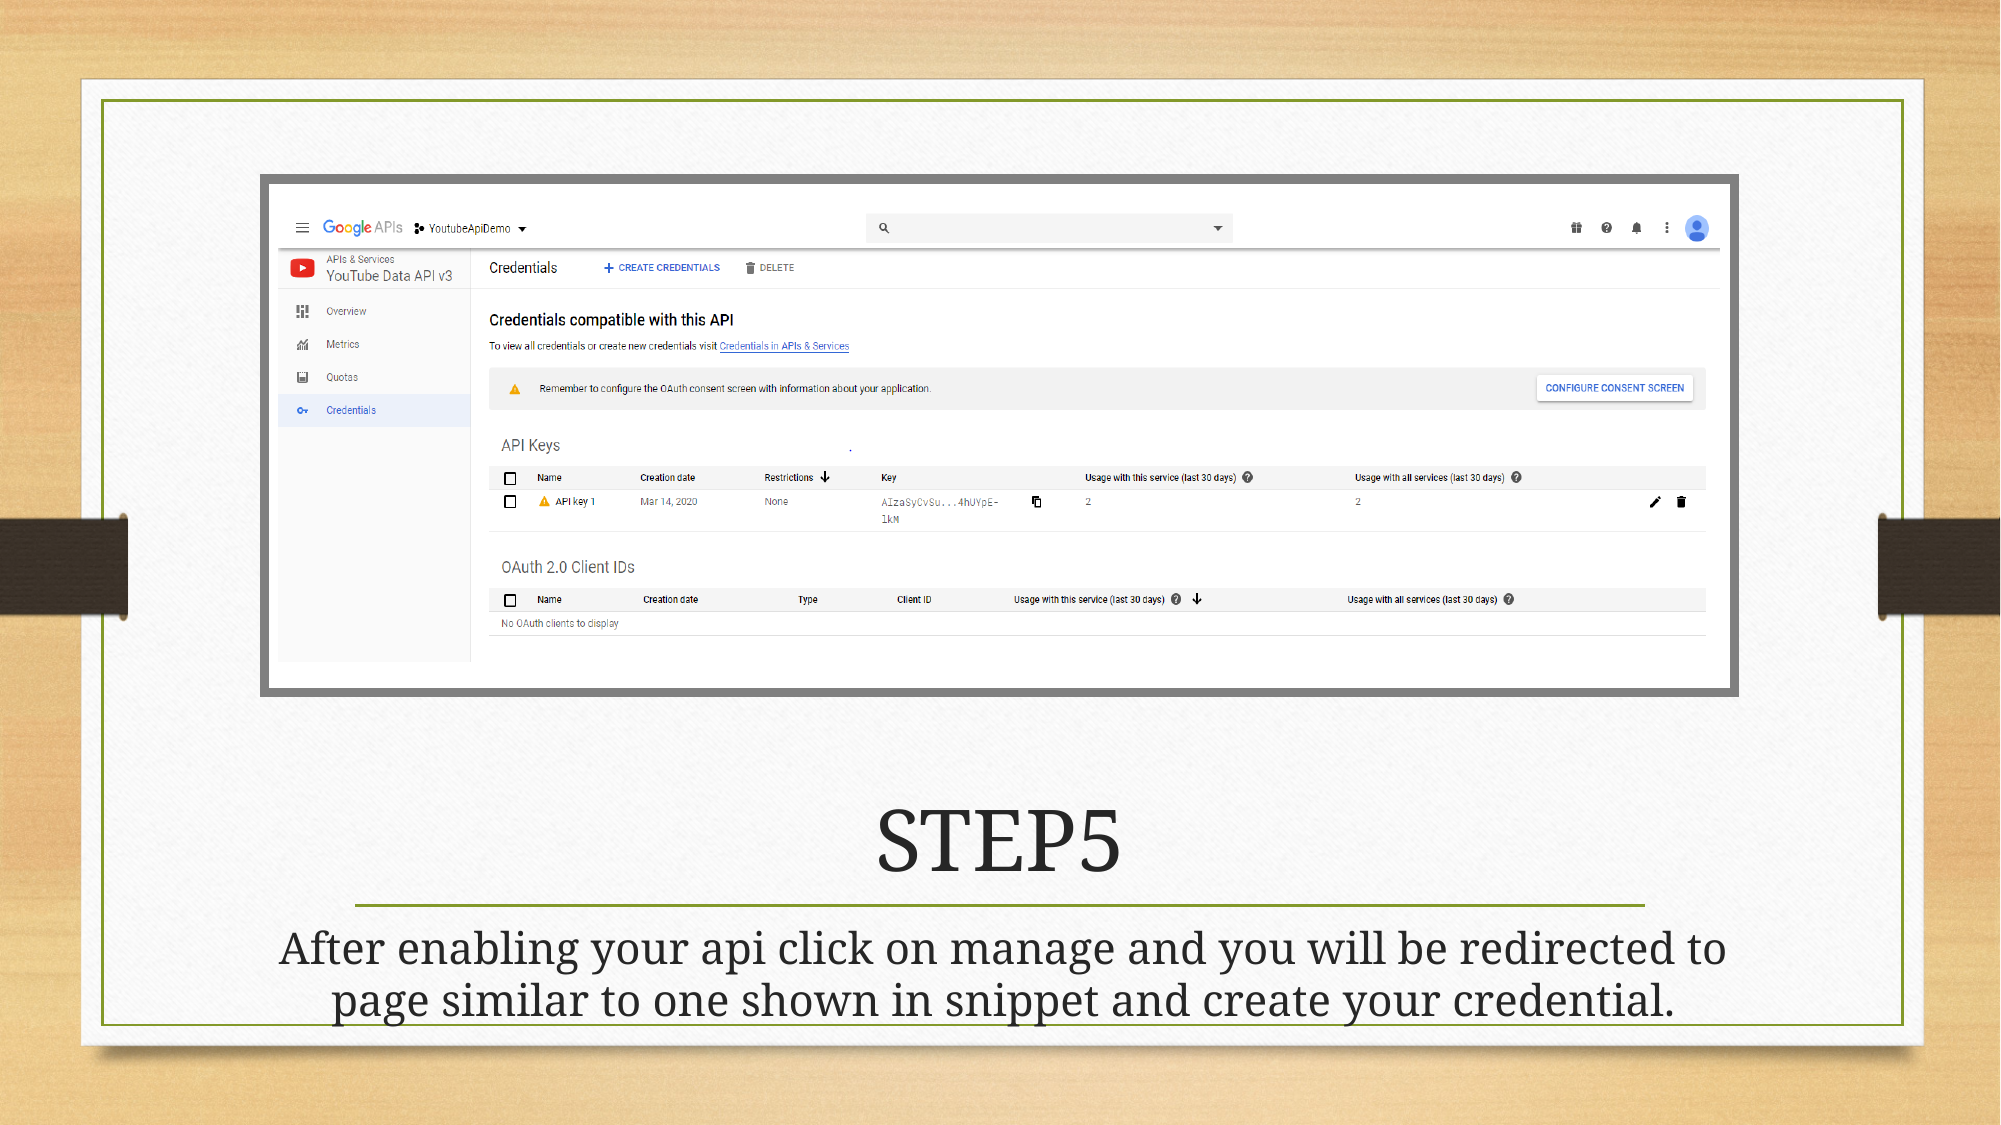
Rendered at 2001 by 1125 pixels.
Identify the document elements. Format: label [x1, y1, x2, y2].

picture [278, 208, 1721, 662]
text_box [0, 0, 2000, 1125]
